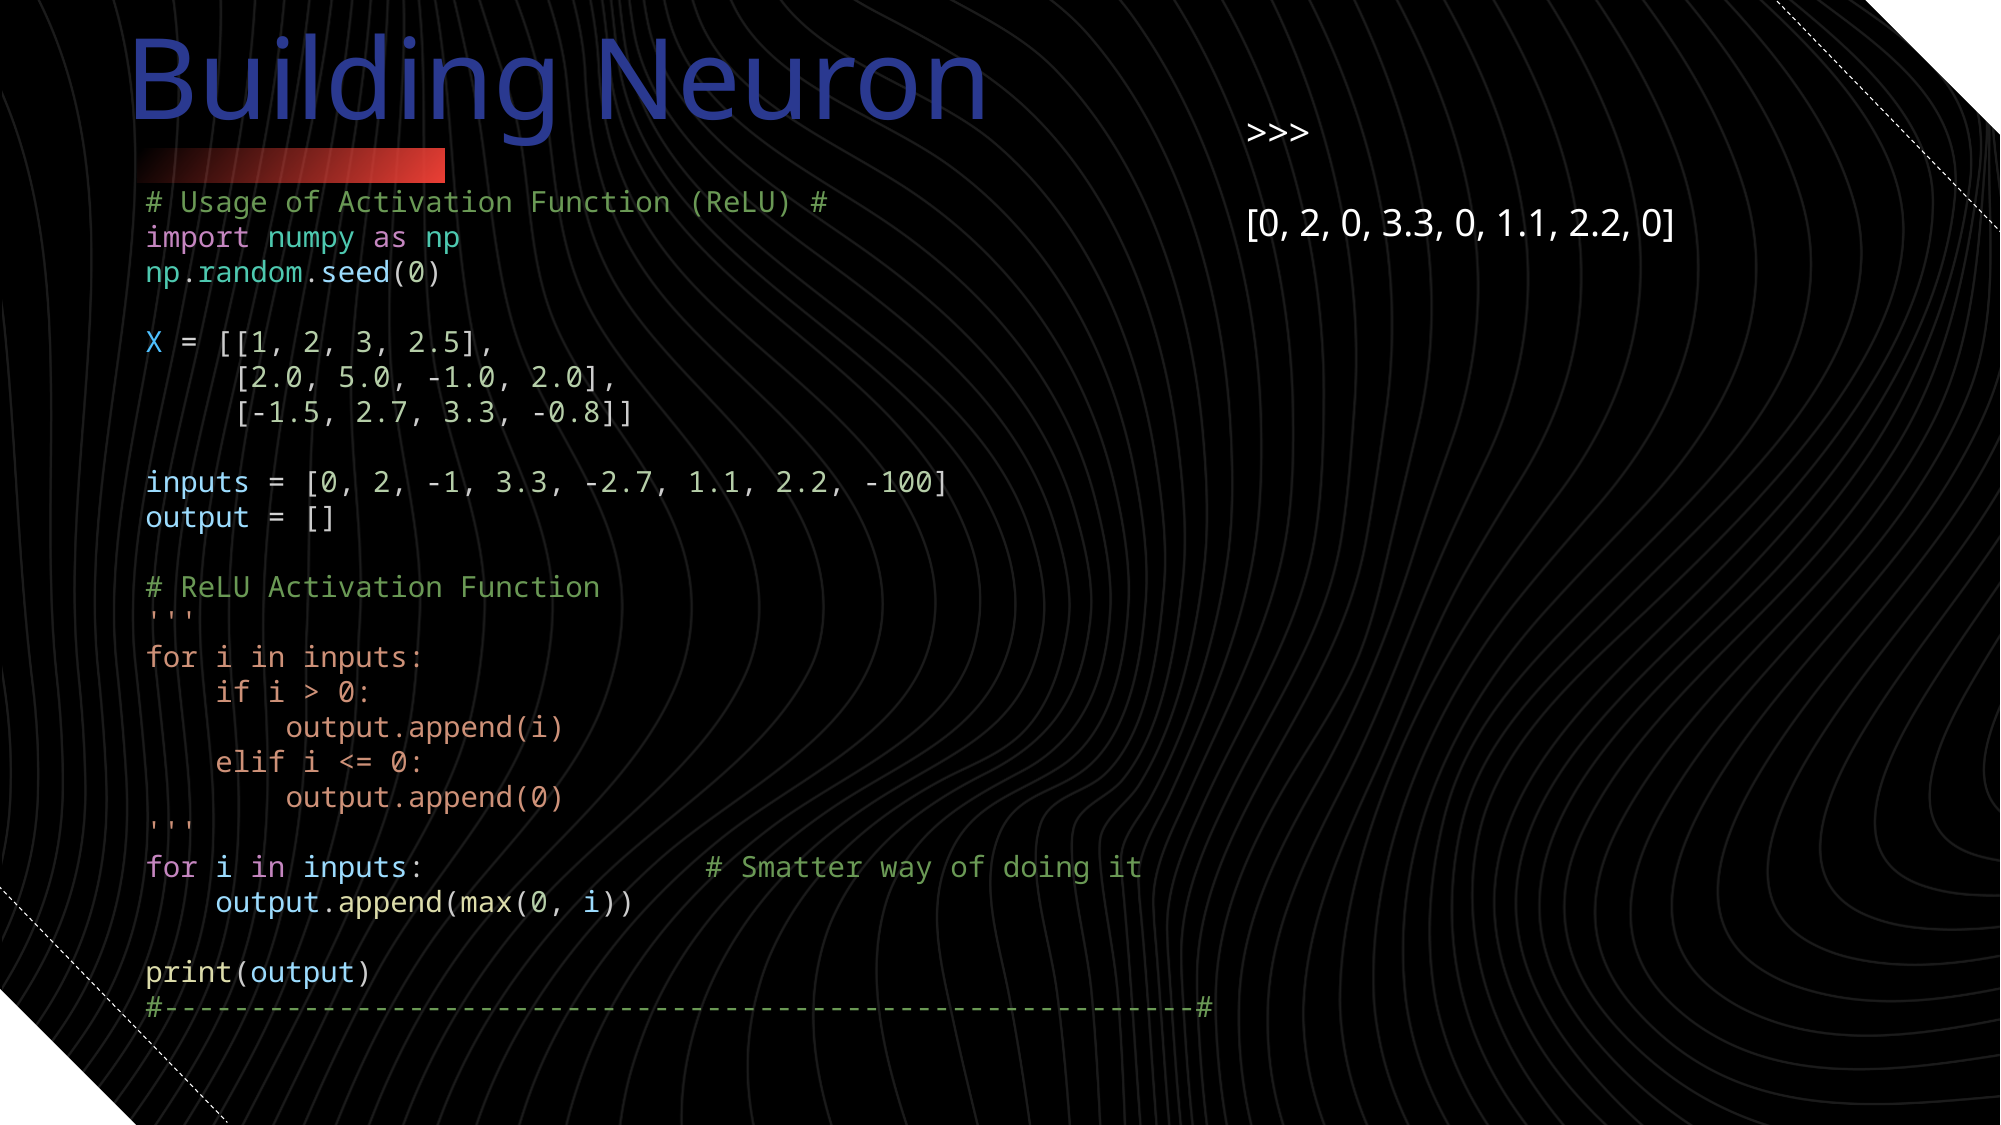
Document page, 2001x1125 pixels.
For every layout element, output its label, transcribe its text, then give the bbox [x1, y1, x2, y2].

text_box # Usage of Activation Function (ReLU) # import numpy as np np.random.seed(0) X = [[1, 2, 3, 2.5], [2.0, 5.0, -1.0, 2.0], [-1.5, 2.7, 3.3, -0.8]] inputs = [0, 2, -1, 3.3, -2.7, 1.1, 2.2, -100] output = [] # ReLU Activation Function ''' for i in inputs: if i > 0: output.append(i) elif i <= 0: output.append(0) ''' for i in inputs: # Smatter way of doing it output.append(max(0, i)) print(output) #-----------------------------------------------------------# [130, 176, 1955, 1031]
text_box Building Neuron [110, 0, 1113, 150]
text_box >>> [0, 2, 0, 3.3, 0, 1.1, 2.2, 0] [1231, 101, 1870, 252]
